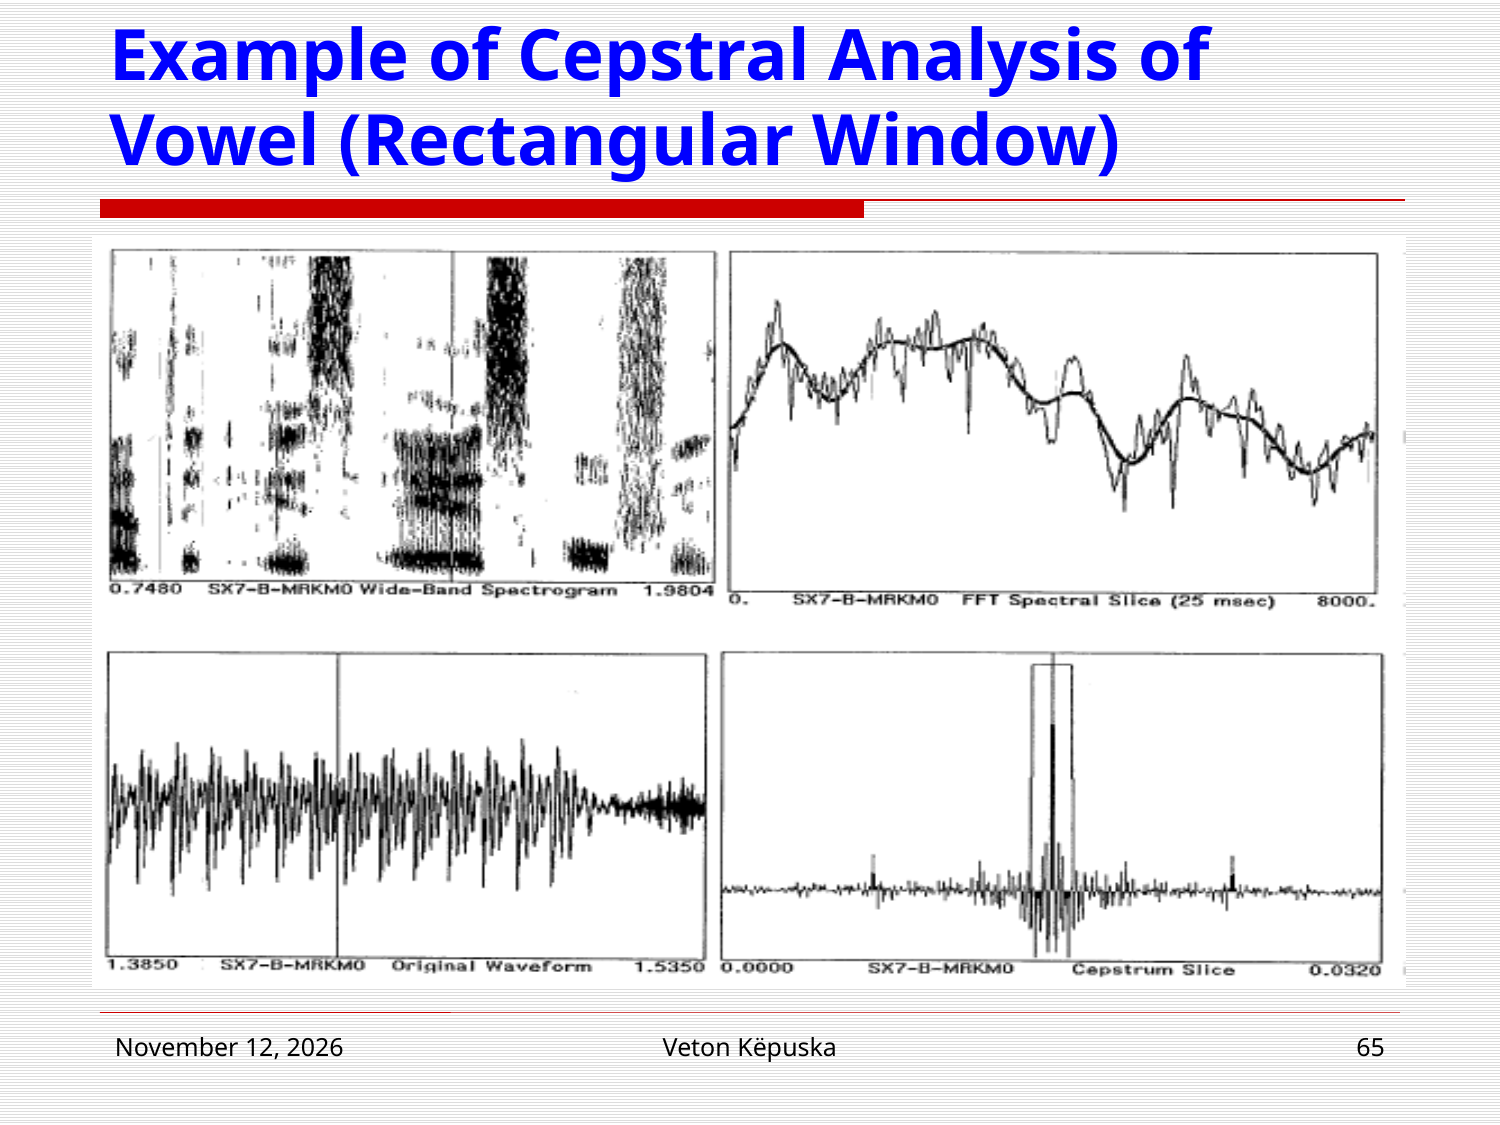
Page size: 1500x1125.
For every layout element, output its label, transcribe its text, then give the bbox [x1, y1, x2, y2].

title Example of Cepstral Analysis of Vowel (Rectangular Window) [93, 49, 1407, 188]
slide_number 65 [1074, 1024, 1401, 1103]
footer Veton Këpuska [512, 1024, 988, 1103]
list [92, 237, 1406, 988]
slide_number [99, 1024, 426, 1103]
